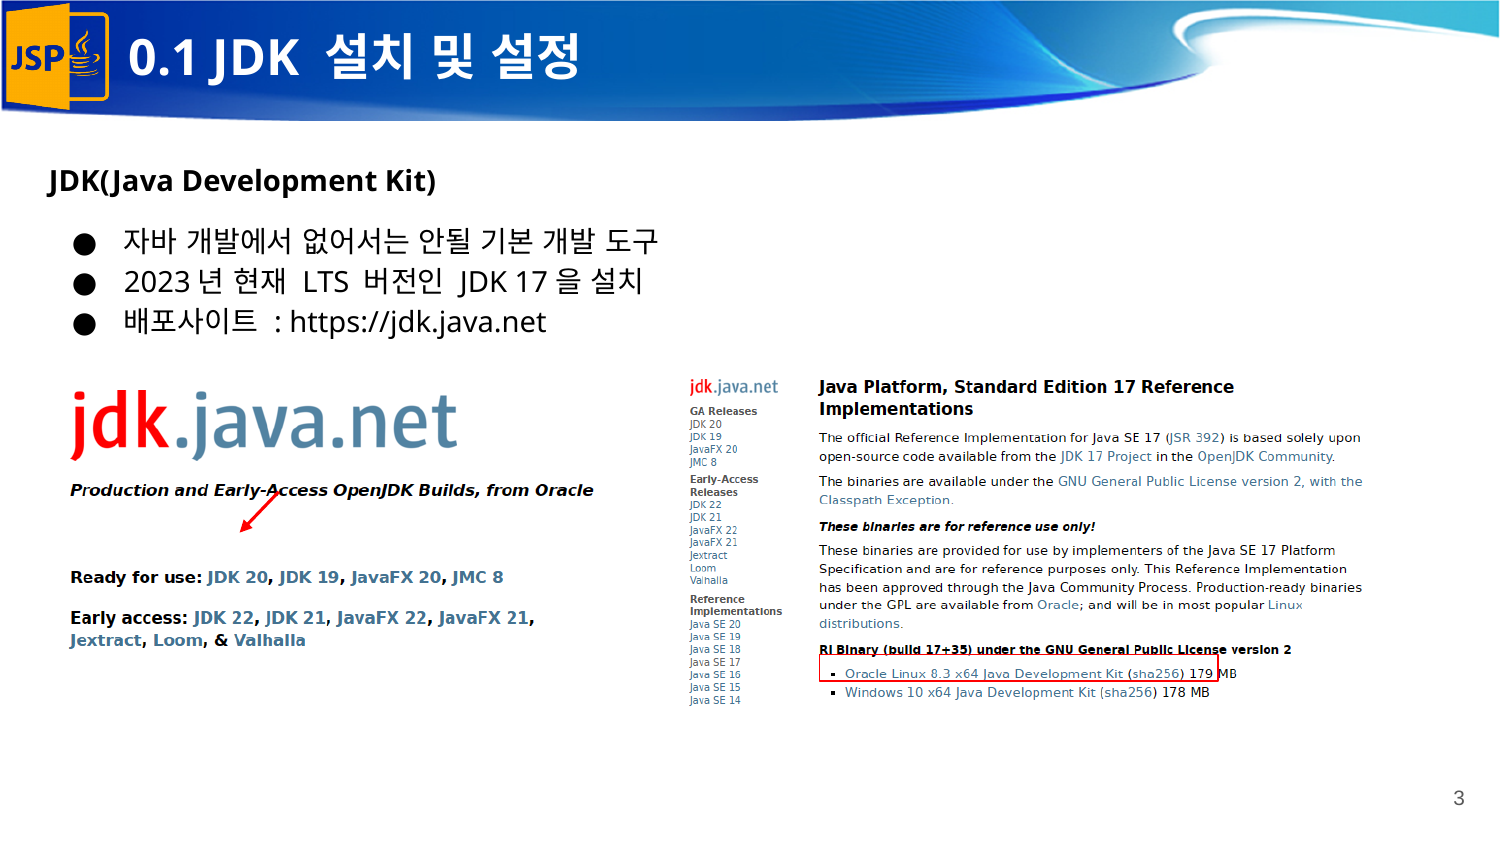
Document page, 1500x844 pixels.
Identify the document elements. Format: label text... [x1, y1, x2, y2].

picture [668, 368, 1468, 709]
slide_number ‹#› [1389, 764, 1480, 830]
title 0.1 JDK 설치 및 설정 [113, 10, 1500, 105]
picture [0, 0, 1500, 121]
text_box JDK(Java Development Kit) 자바 개발에서 없어서는 안될 기본 개발 도구 2023년 현재 LTS 버전인 JDK 17을 설치 배포사이트 : https://jdk.java.net [33, 142, 1240, 494]
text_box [239, 491, 279, 533]
picture [24, 368, 632, 669]
